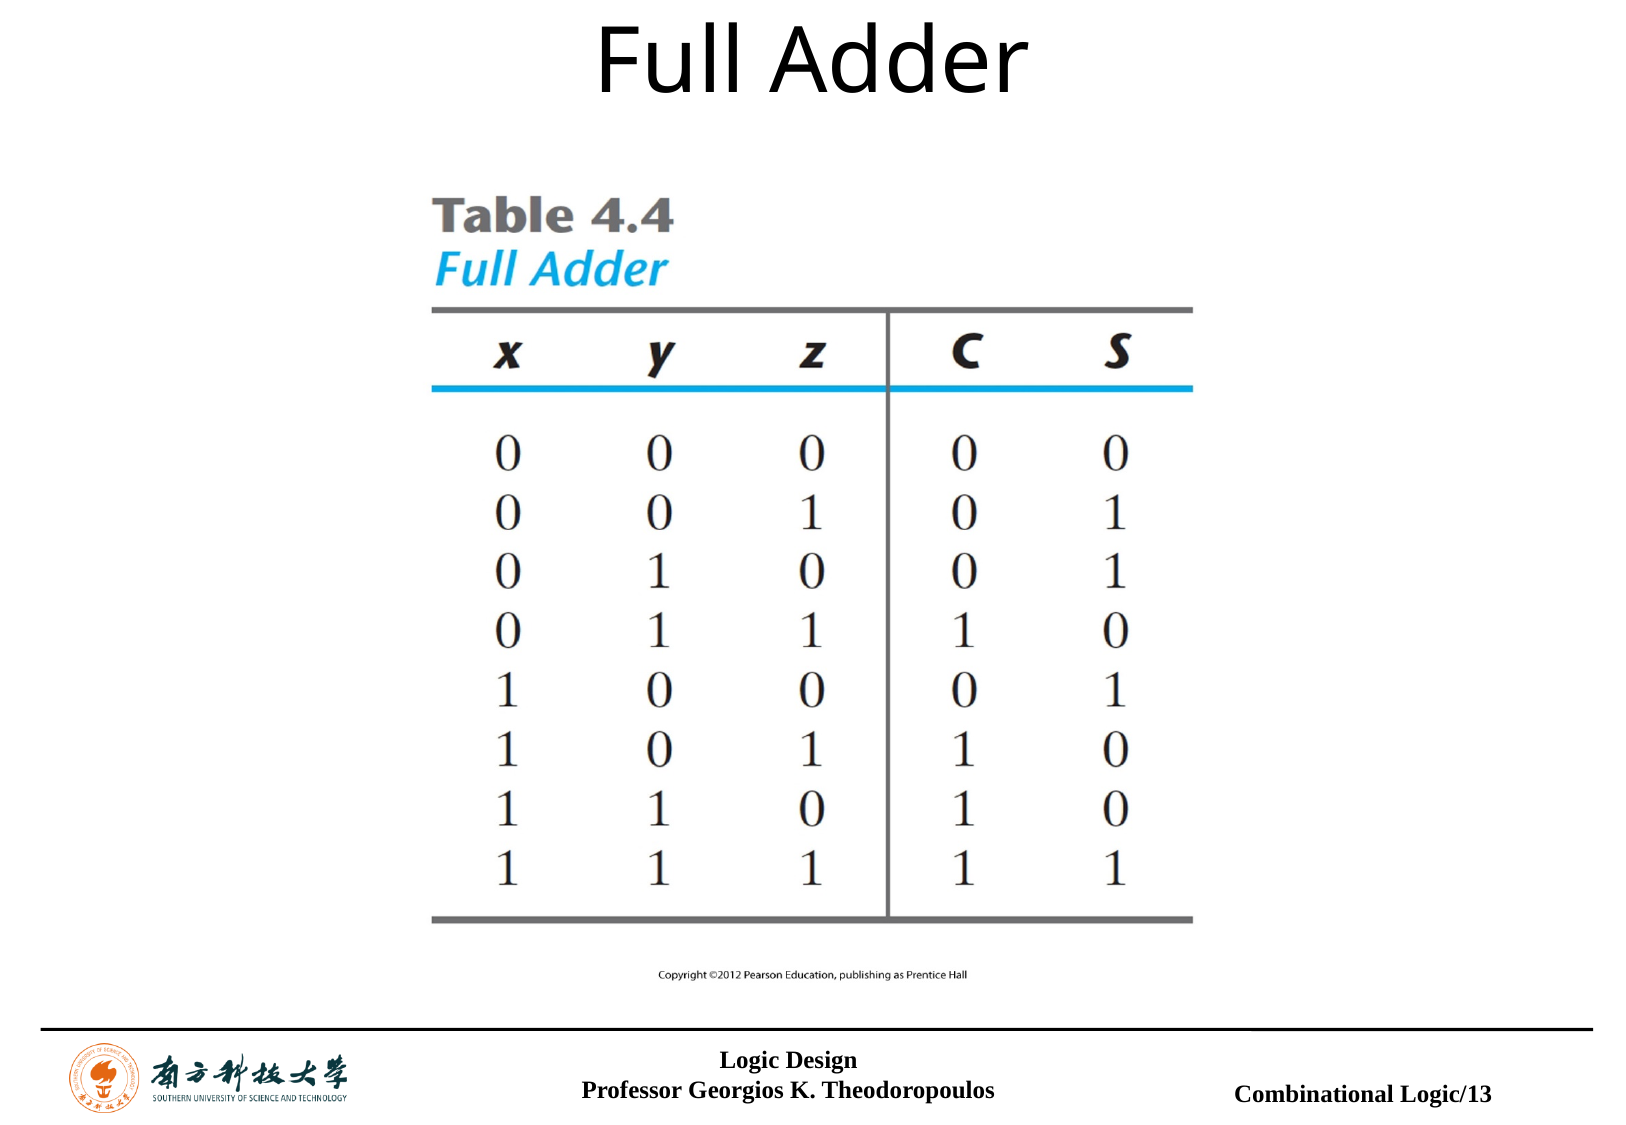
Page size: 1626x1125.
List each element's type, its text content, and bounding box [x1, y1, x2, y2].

title Full Adder [0, 9, 1625, 104]
picture [69, 1043, 347, 1113]
picture [412, 174, 1213, 1001]
